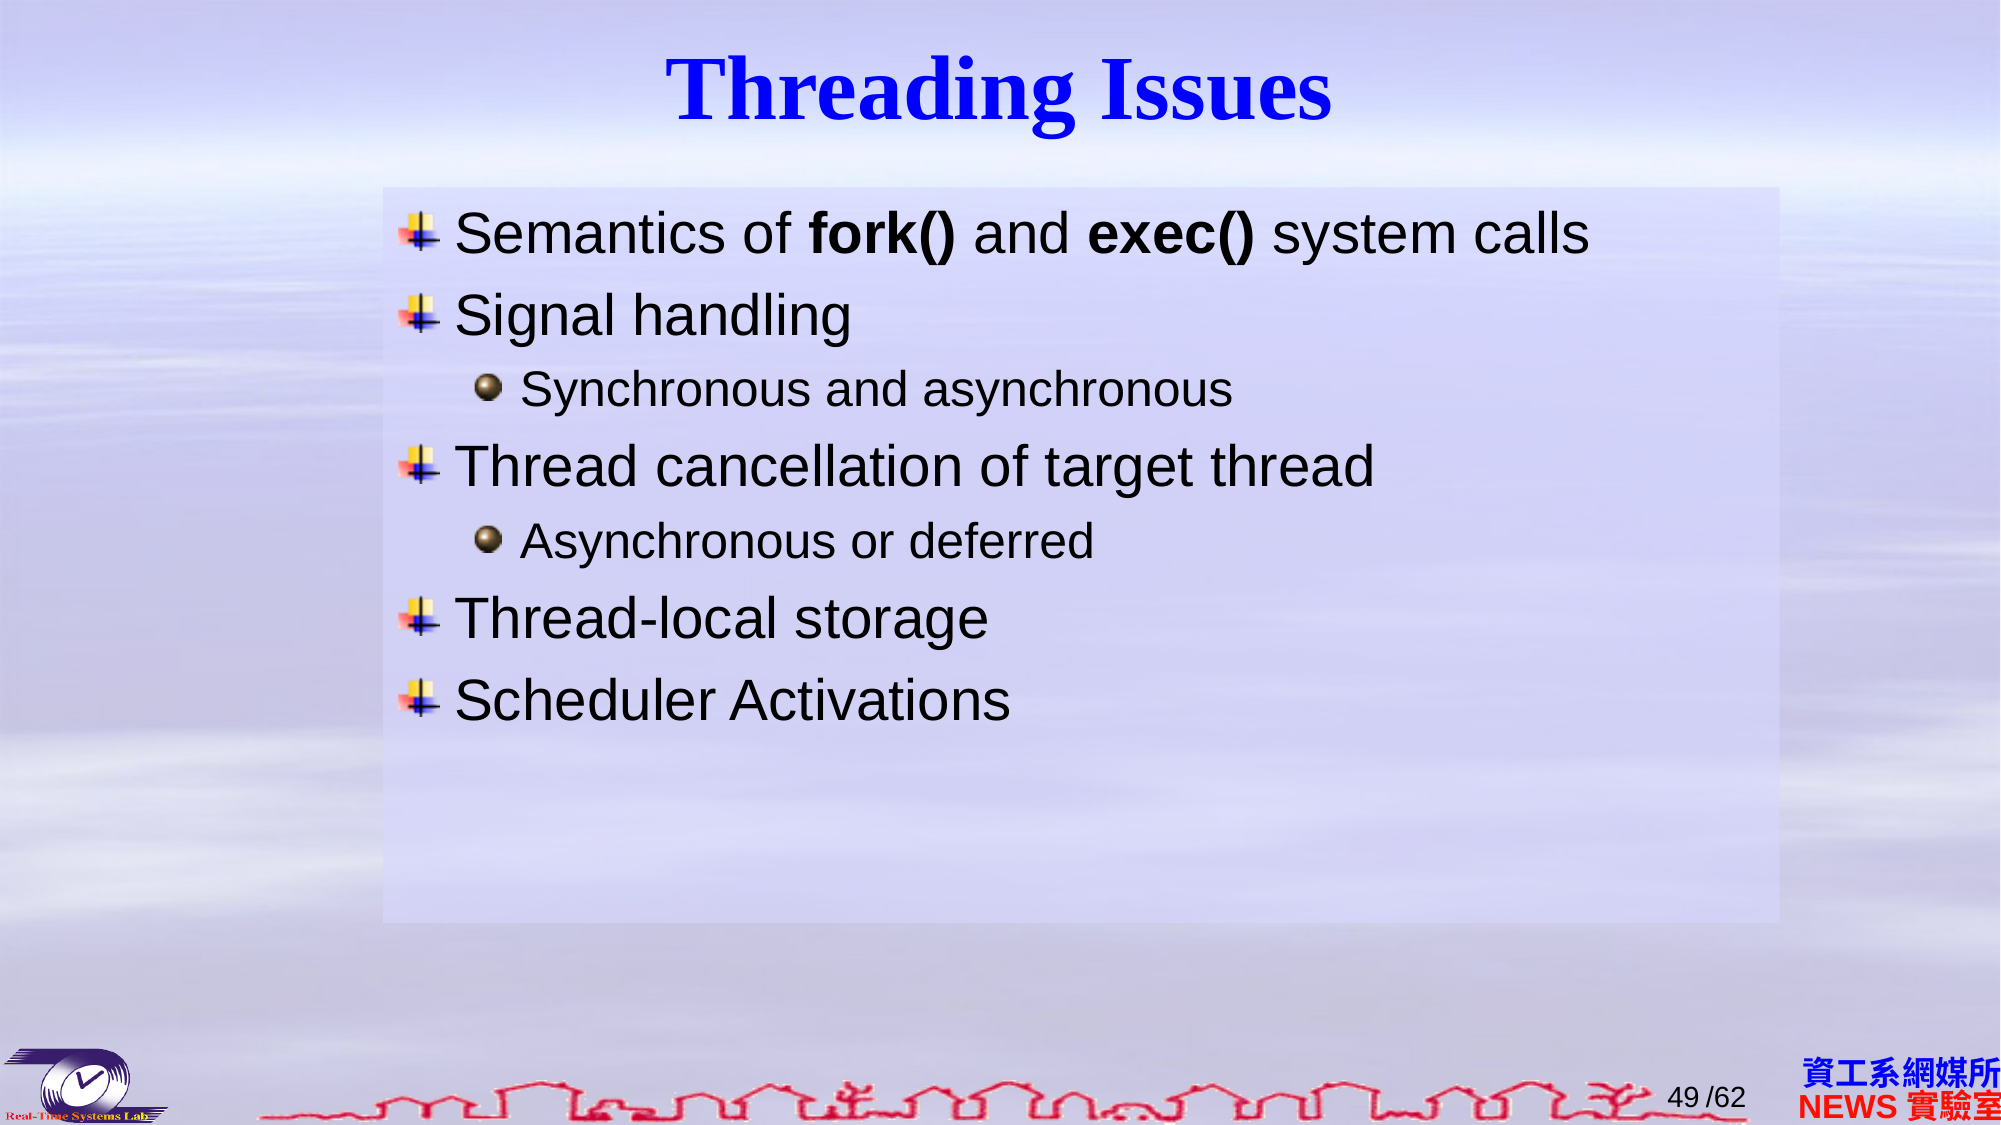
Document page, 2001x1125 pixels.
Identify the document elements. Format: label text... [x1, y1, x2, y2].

picture [0, 0, 2001, 1125]
slide_number 48 [1248, 1070, 1715, 1125]
list Semantics of fork() and exec() system calls Signal handling Synchronous and asynchronous Thread cancellation of target thread Asynchronous or deferred Thread-local storage Scheduler Activations [383, 187, 1780, 923]
title Threading Issues [324, 35, 1675, 130]
footer /62 [1715, 1070, 2000, 1125]
